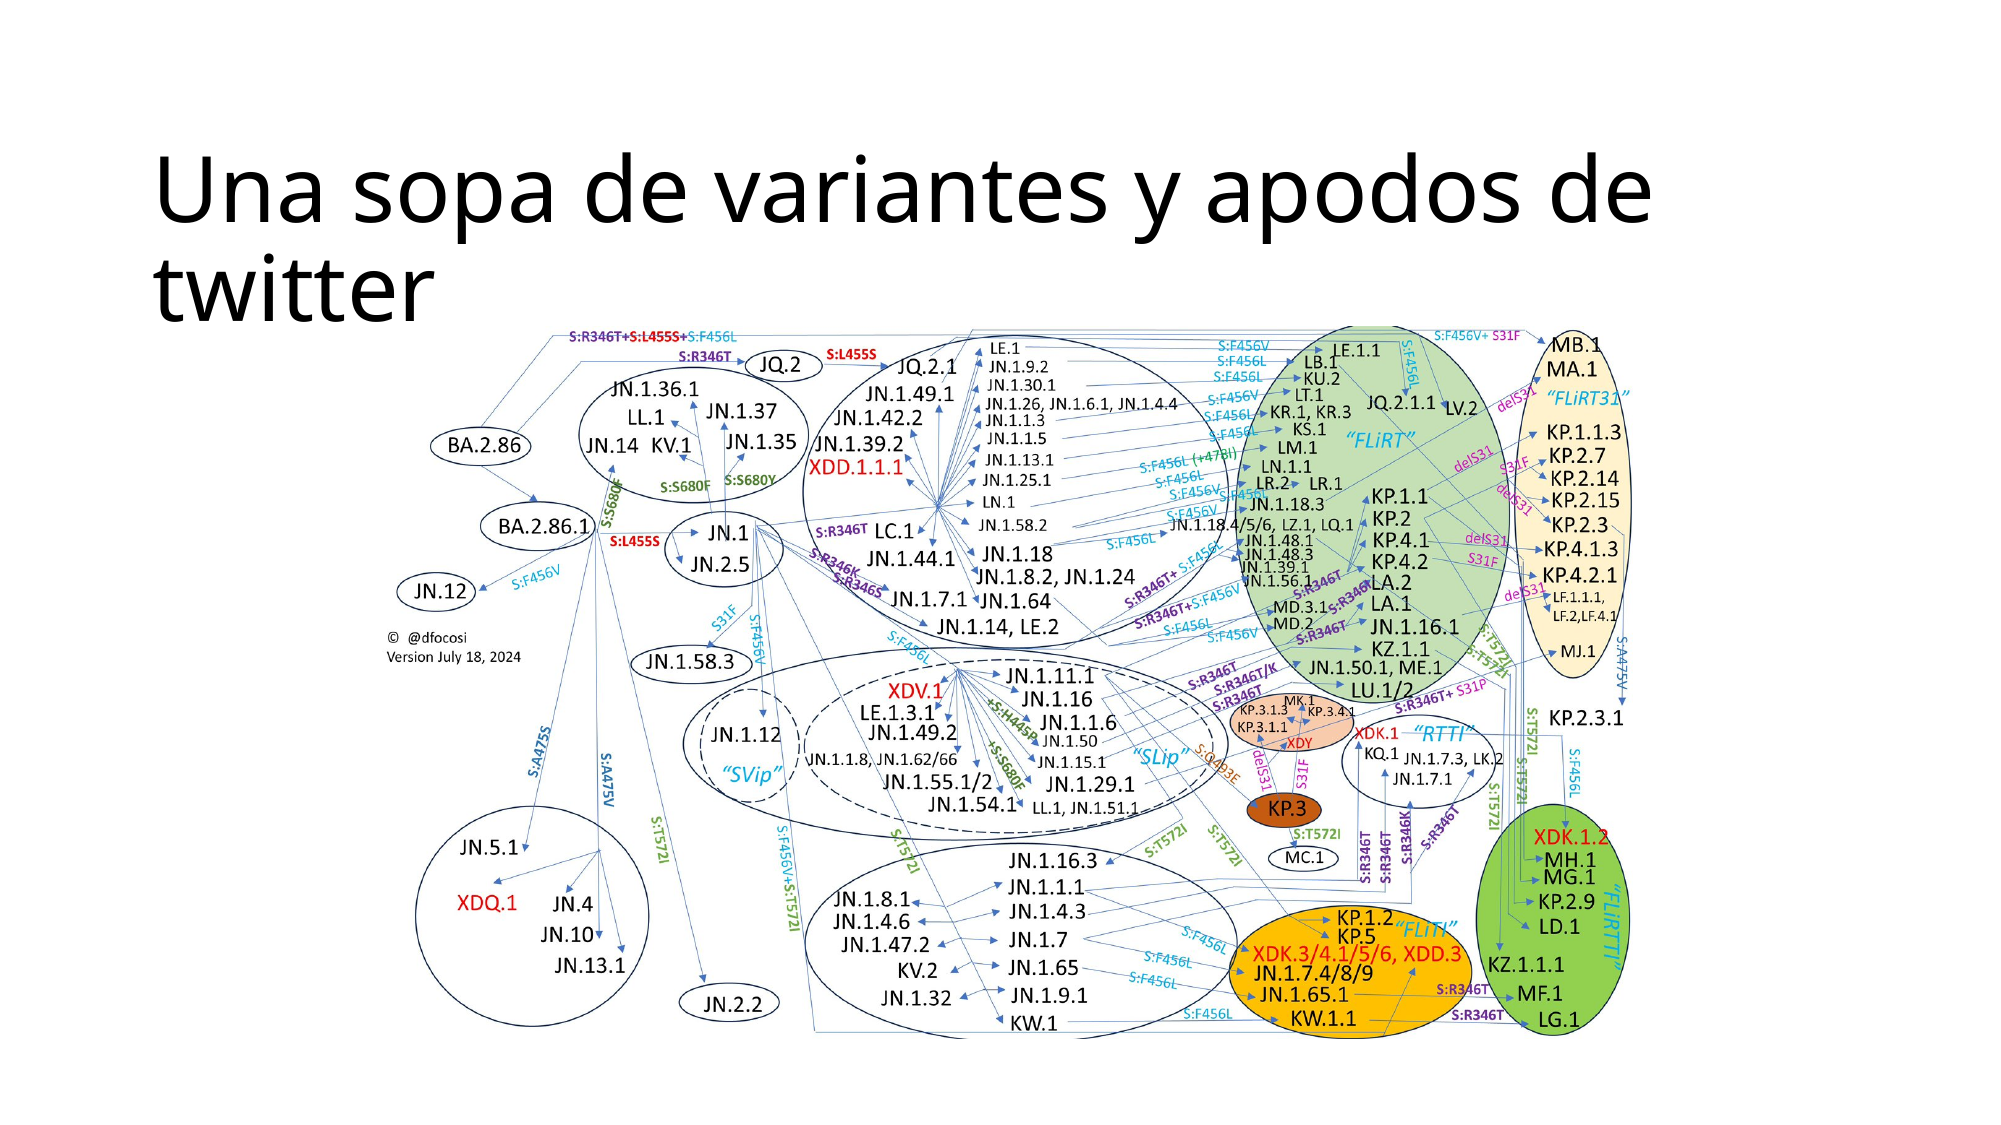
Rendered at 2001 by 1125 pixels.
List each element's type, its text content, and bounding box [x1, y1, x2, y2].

picture [367, 326, 1633, 1039]
title Una sopa de variantes y apodos de twitter [137, 128, 1863, 356]
